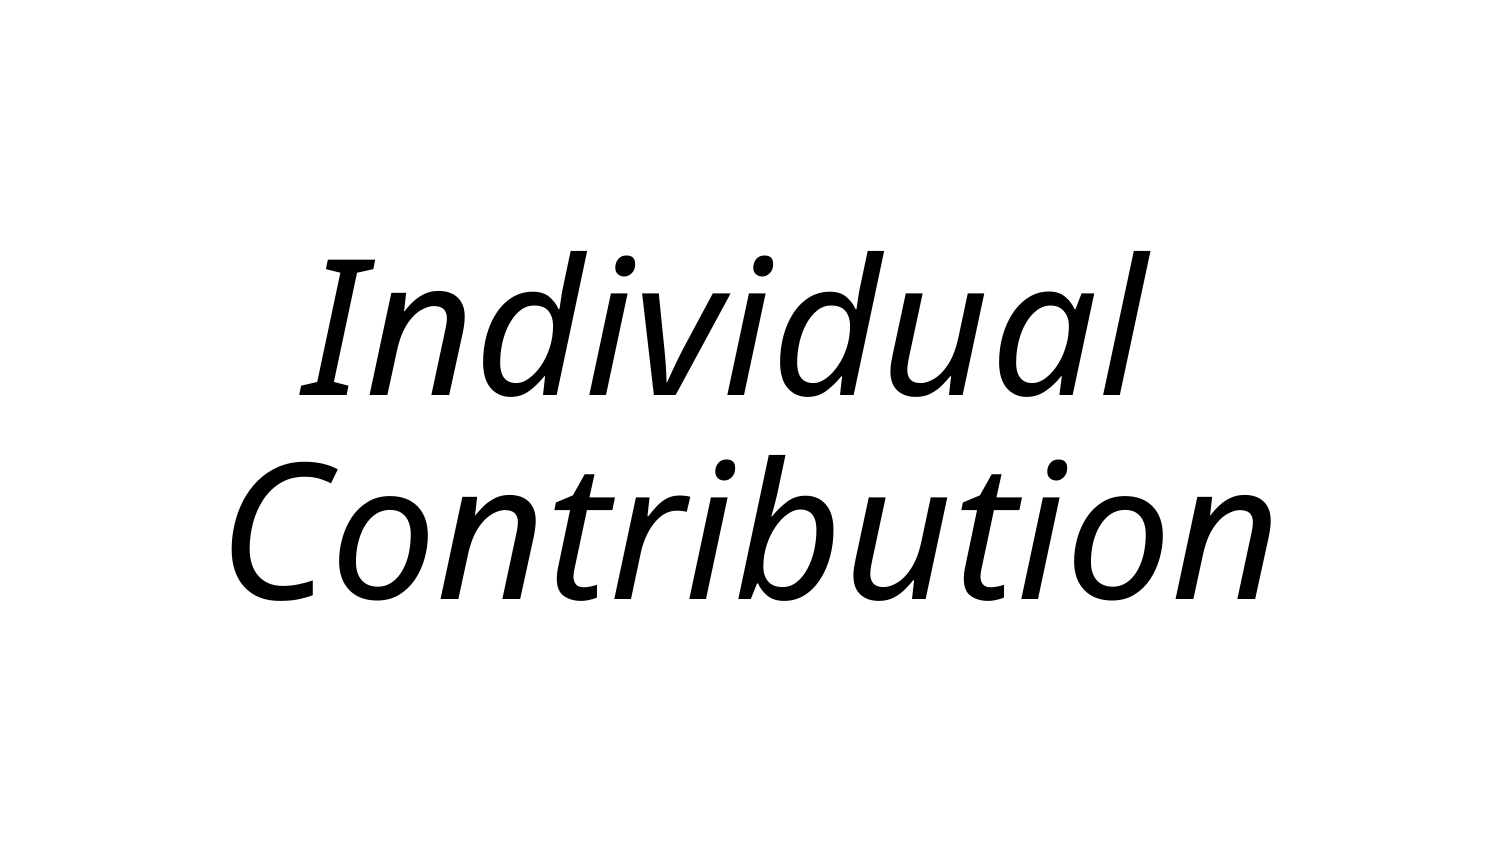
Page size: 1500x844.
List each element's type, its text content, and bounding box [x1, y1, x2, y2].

title Individual Contribution [119, 216, 1381, 724]
